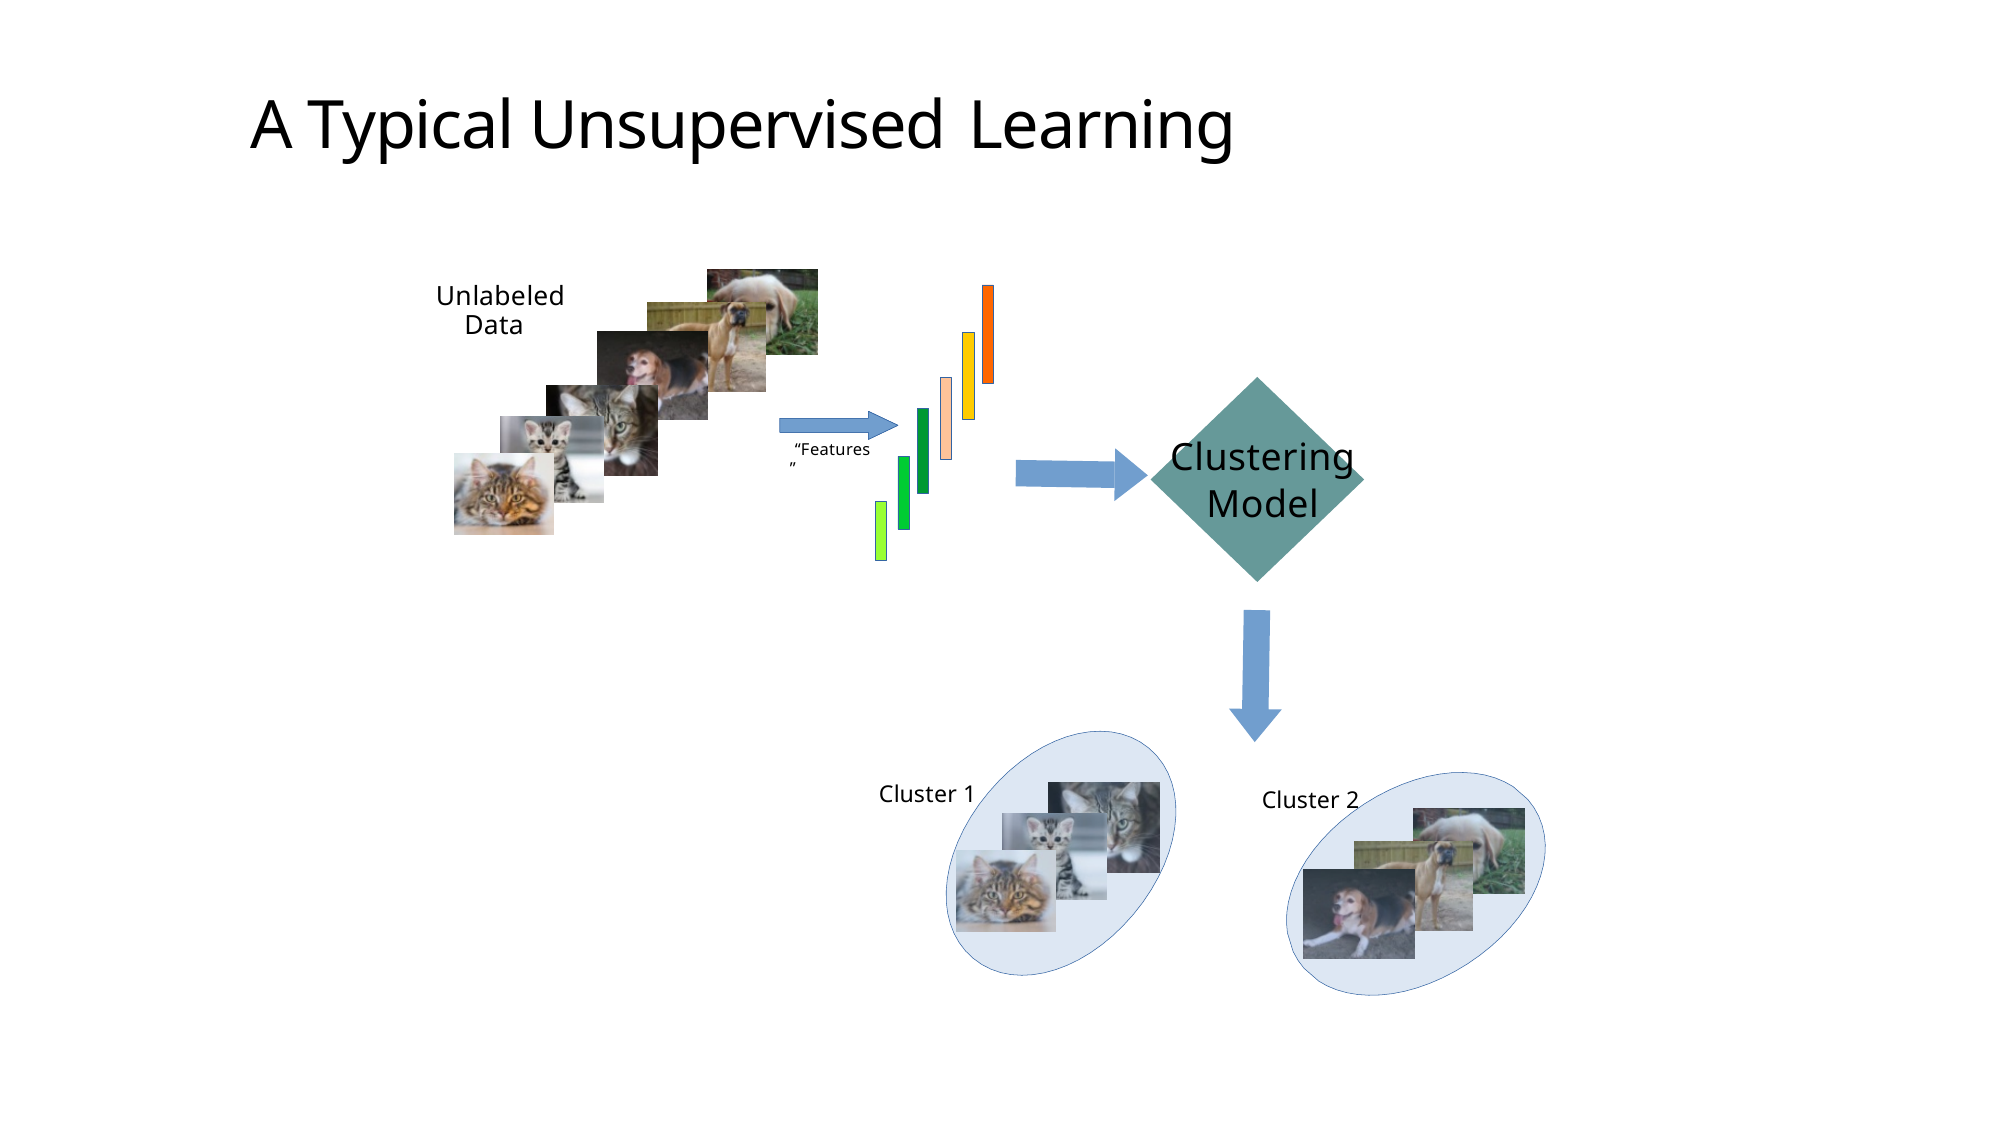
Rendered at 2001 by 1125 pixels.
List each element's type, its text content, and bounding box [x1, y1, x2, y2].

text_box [946, 731, 1176, 976]
text_box Cluster 1 [875, 775, 946, 808]
title A Typical Unsupervised Learning [247, 28, 1516, 221]
text_box Clustering Model [994, 441, 1637, 533]
text_box [1206, 533, 1309, 582]
text_box [1015, 448, 1148, 502]
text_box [779, 411, 899, 440]
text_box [454, 269, 994, 561]
text_box [1190, 376, 1325, 441]
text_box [1228, 609, 1546, 996]
text_box Unlabeled Data [432, 276, 454, 340]
